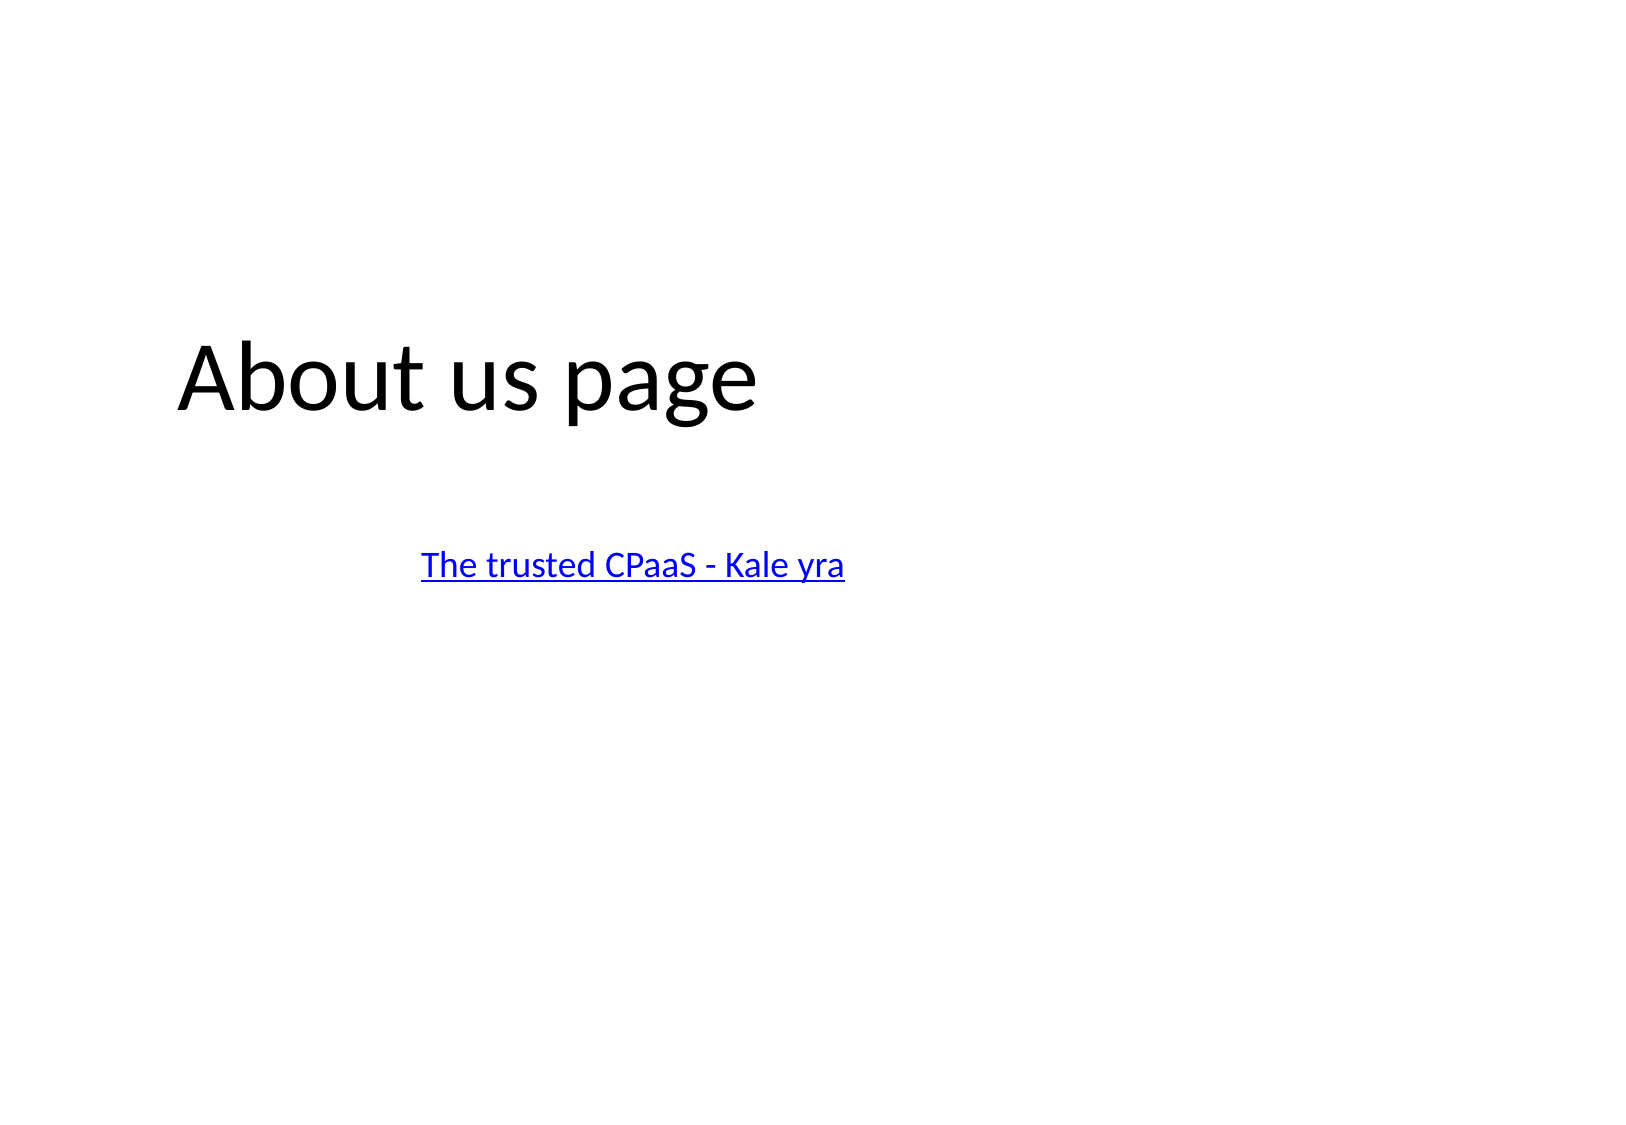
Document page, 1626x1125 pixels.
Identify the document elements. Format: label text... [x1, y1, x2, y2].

text_box The trusted CPaaS - Kale yra [406, 532, 1219, 592]
text_box About us page [162, 302, 1486, 438]
